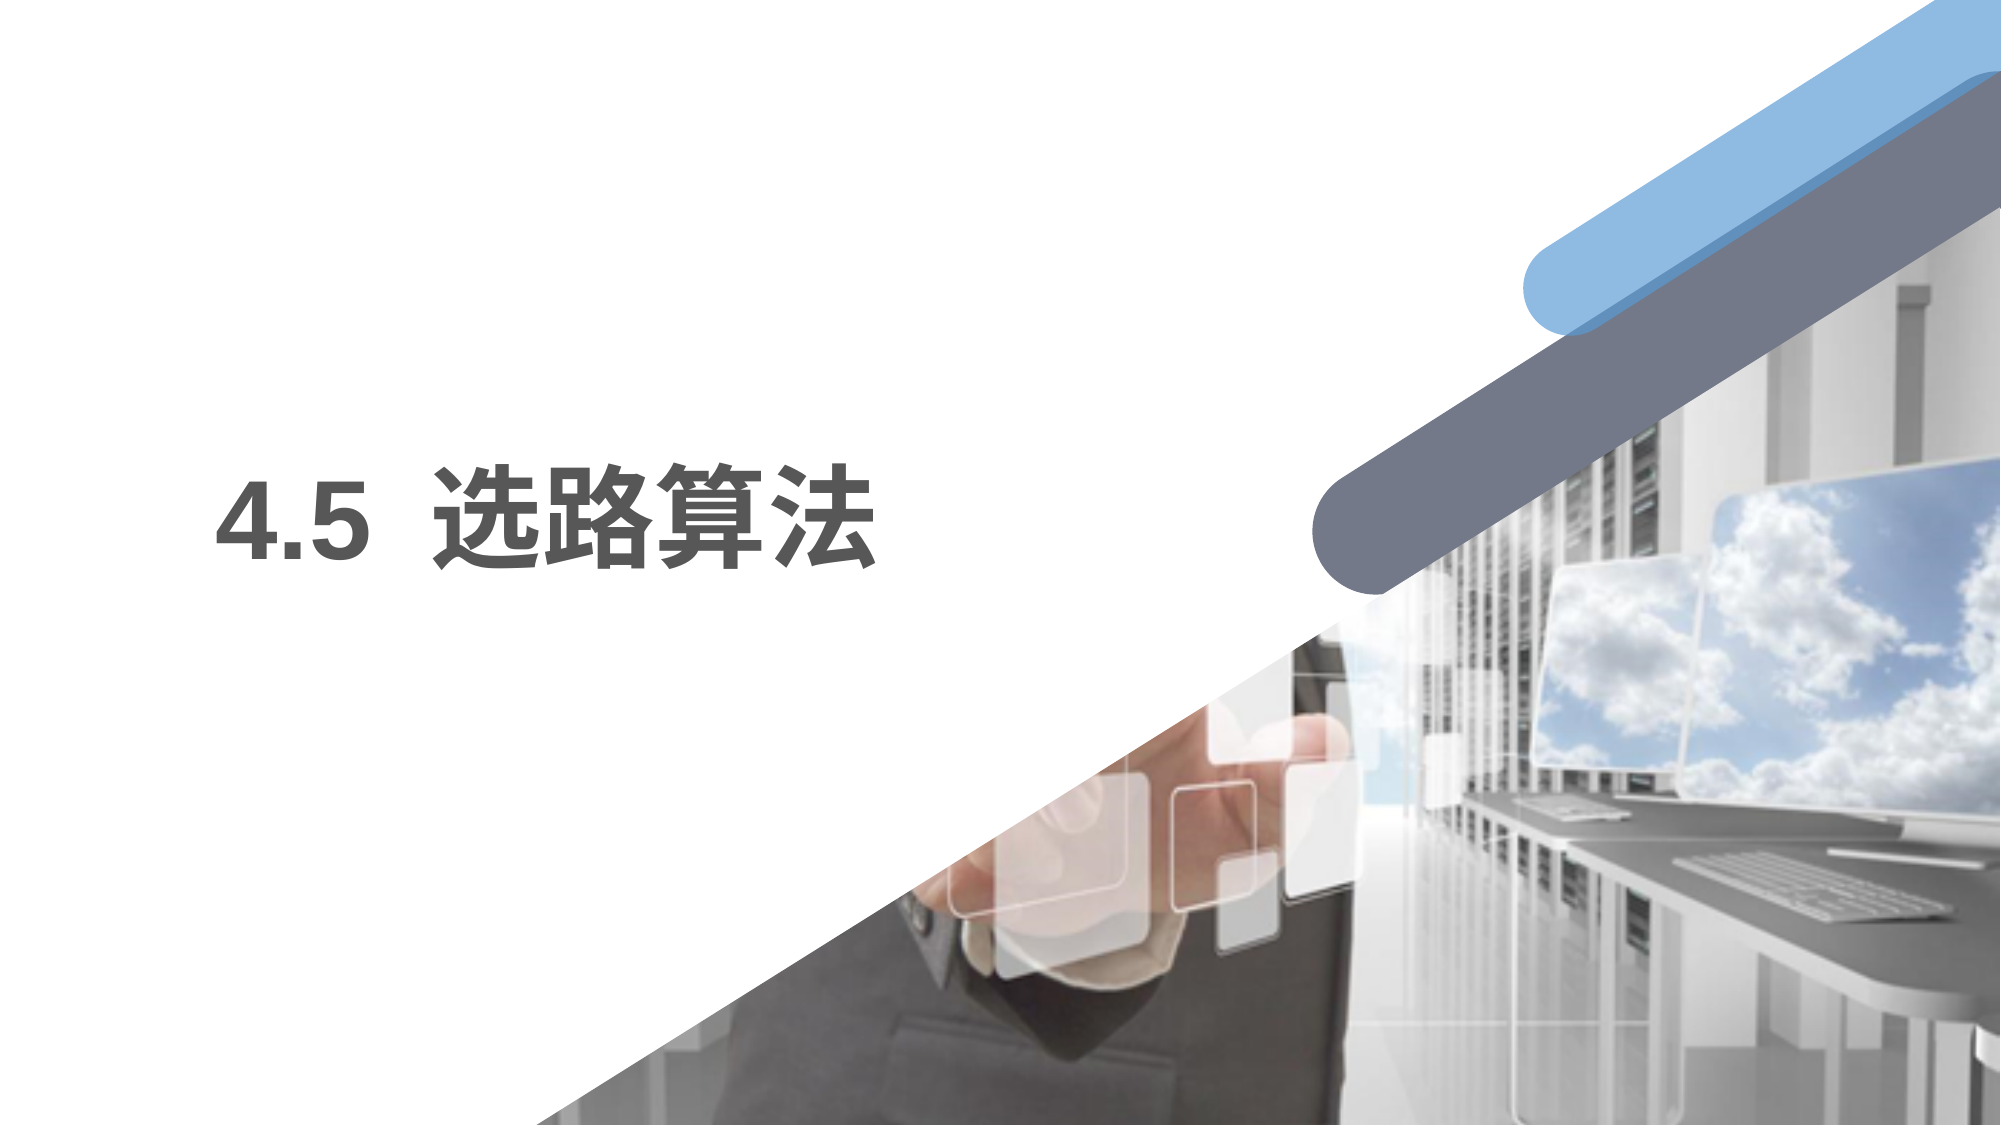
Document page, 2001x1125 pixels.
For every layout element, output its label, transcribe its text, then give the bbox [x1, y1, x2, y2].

text_box [534, 205, 2000, 1125]
text_box 4.5 选路算法 [200, 439, 971, 589]
